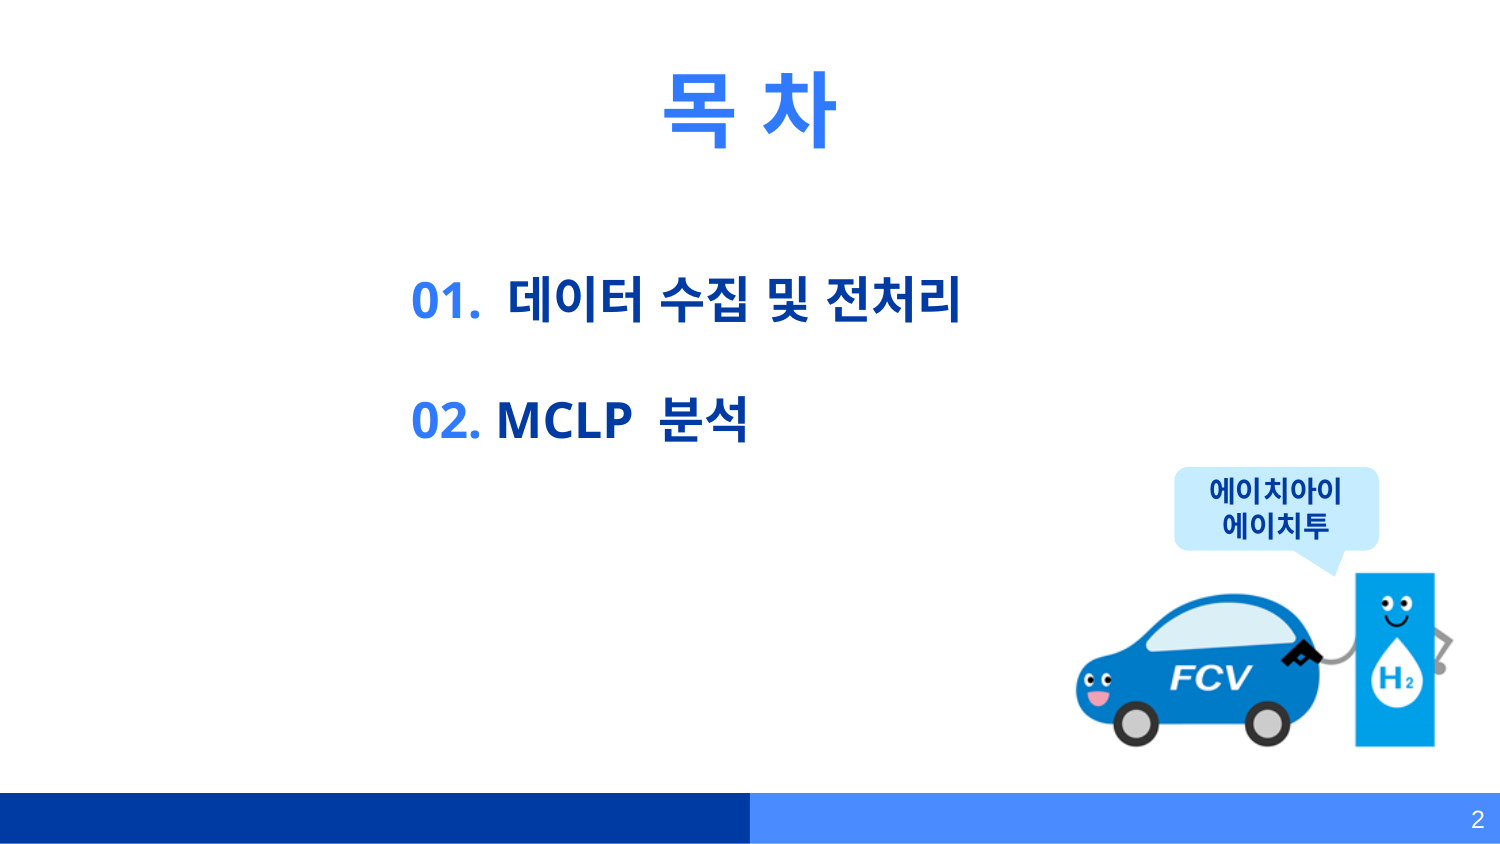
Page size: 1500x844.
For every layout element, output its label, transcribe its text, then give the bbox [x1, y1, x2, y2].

text_box 에이치아이 에이치투 [1172, 464, 1381, 482]
title 01. 데이터 수집 및 전처리 02. MCLP 분석 [395, 253, 1105, 561]
title 목 차 [607, 43, 893, 138]
picture [1030, 483, 1500, 792]
slide_number 2 [1162, 799, 1500, 841]
